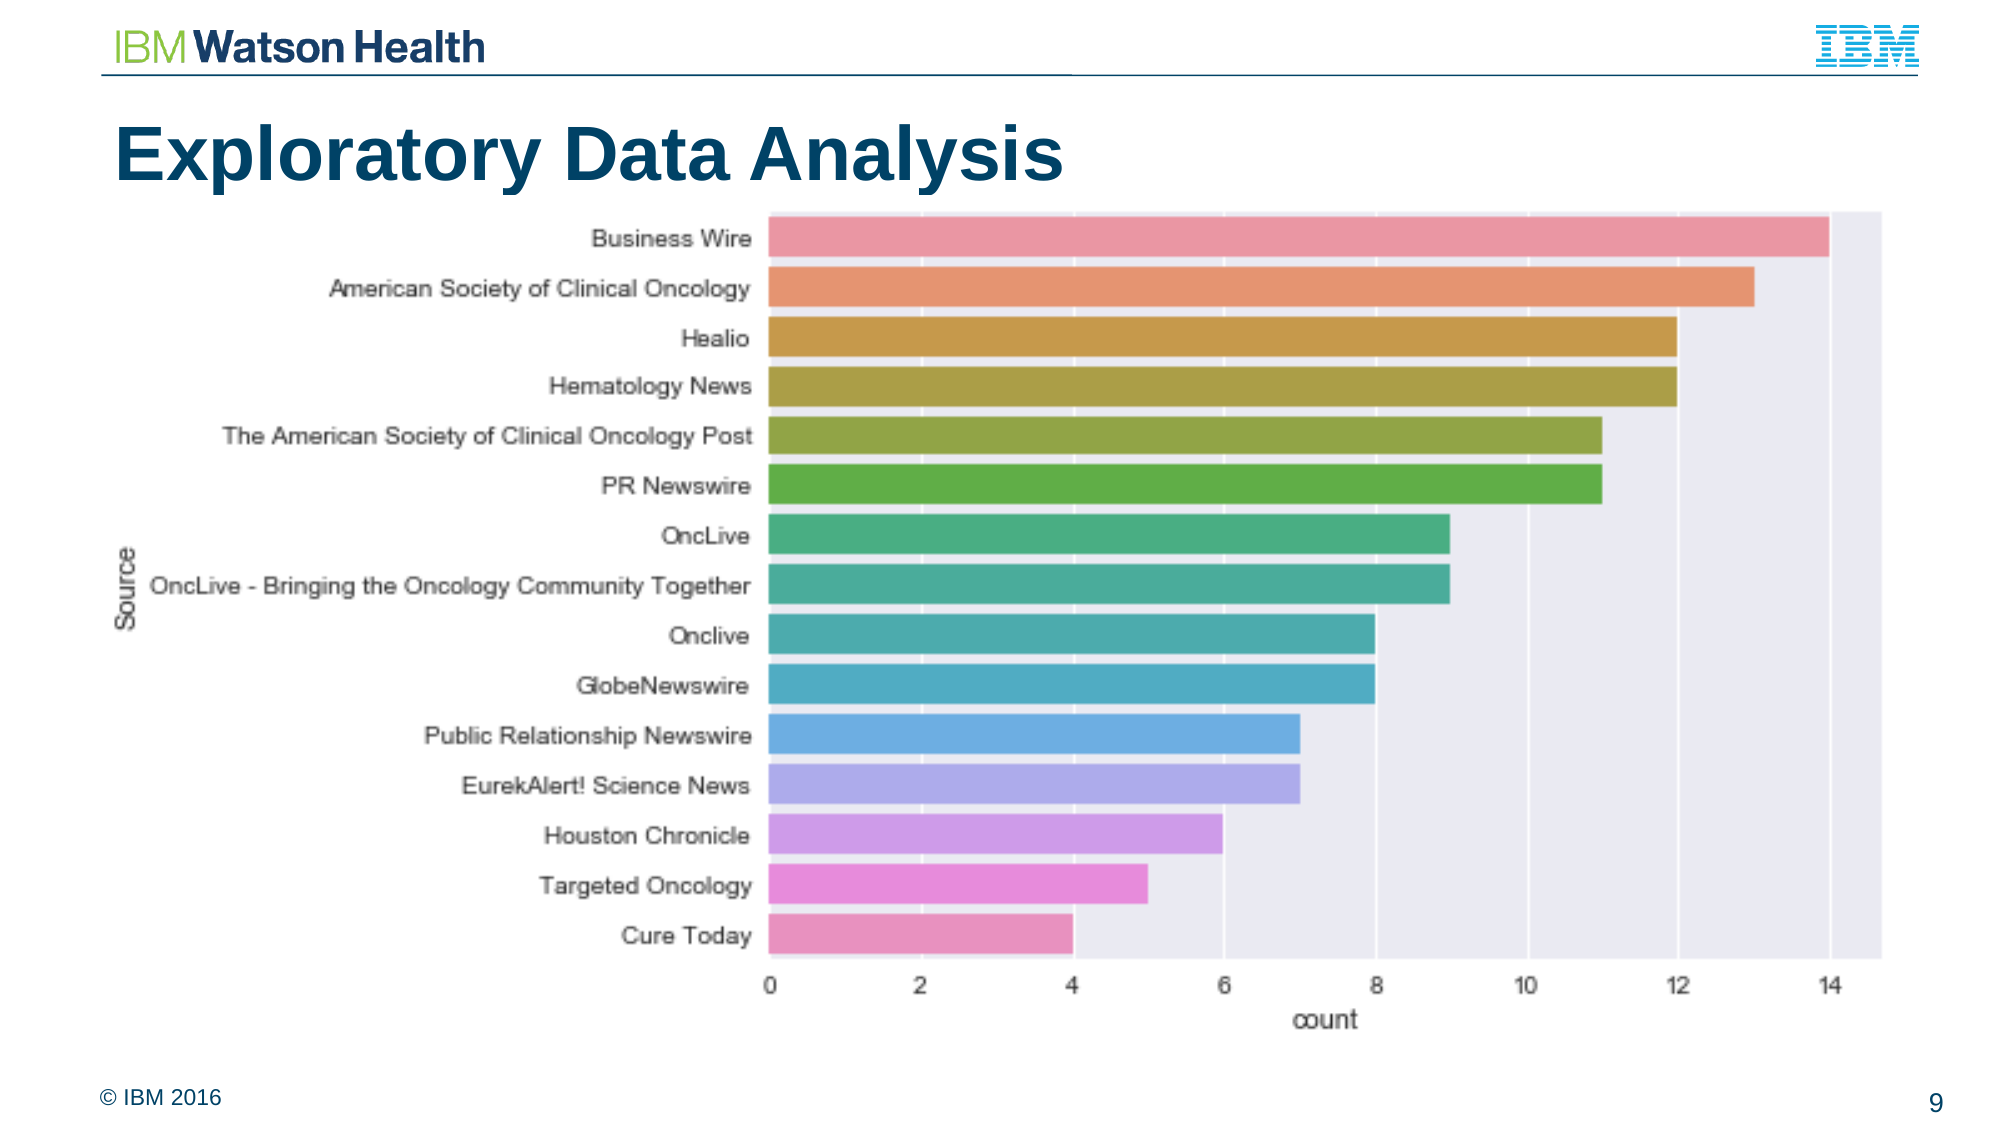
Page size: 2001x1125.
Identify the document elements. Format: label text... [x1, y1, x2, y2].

picture [1816, 25, 1919, 67]
picture [116, 30, 484, 63]
picture [98, 195, 1901, 1053]
title Exploratory Data Analysis [99, 96, 1900, 194]
